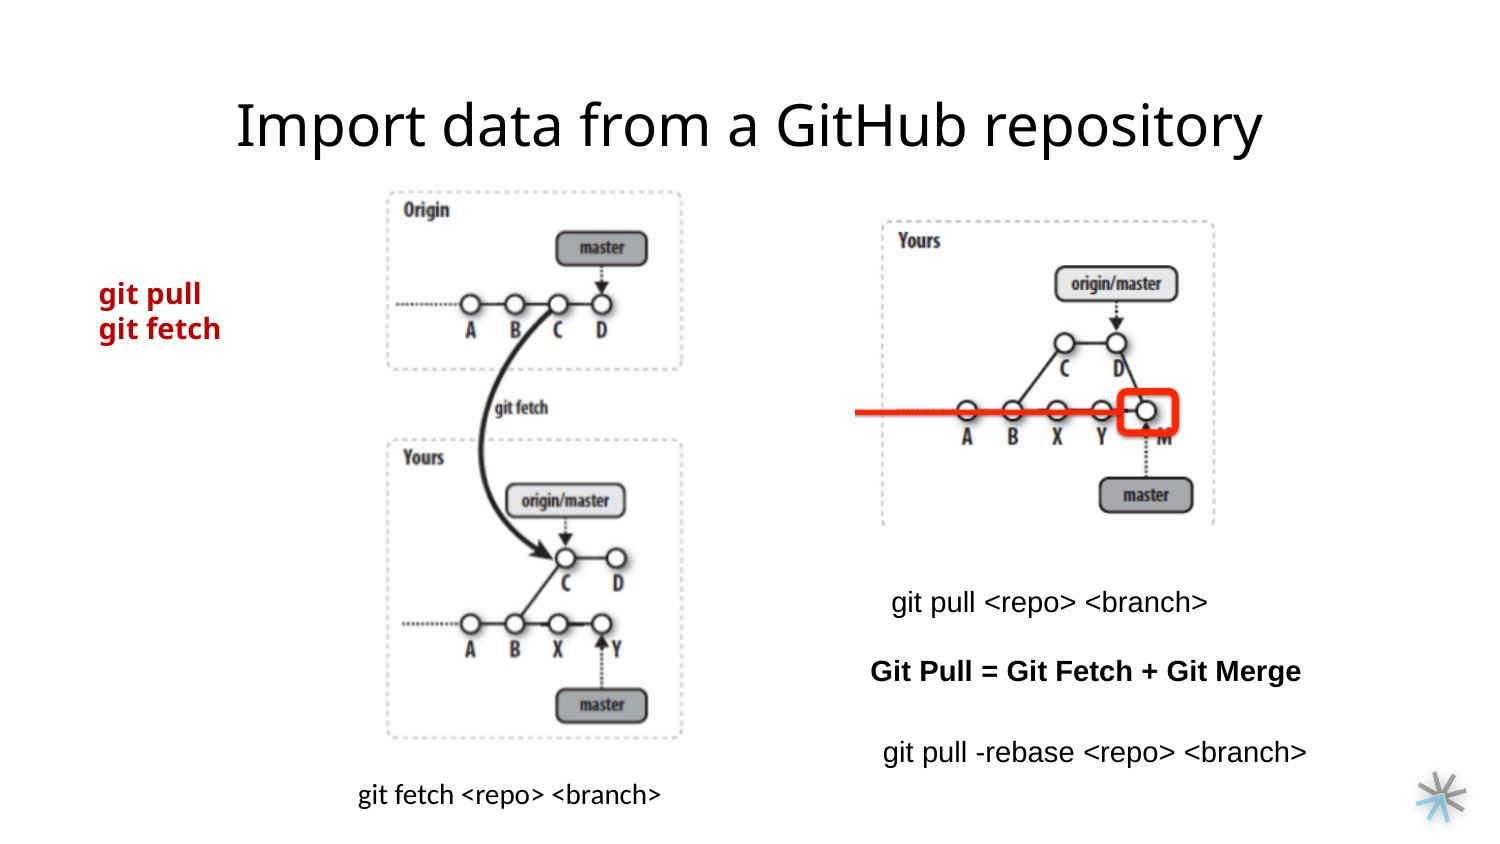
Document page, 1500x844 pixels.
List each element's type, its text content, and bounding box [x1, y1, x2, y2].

text_box git pull <repo> <branch> [868, 575, 1258, 626]
picture [855, 198, 1230, 544]
text_box Git Pull = Git Fetch + Git Merge [855, 644, 1336, 695]
picture [361, 189, 684, 746]
text_box git fetch <repo> <branch> [343, 767, 684, 818]
text_box git pull git fetch [83, 267, 250, 353]
text_box git pull -rebase <repo> <branch> [868, 726, 1336, 776]
title Import data from a GitHub repository [51, 72, 1449, 167]
